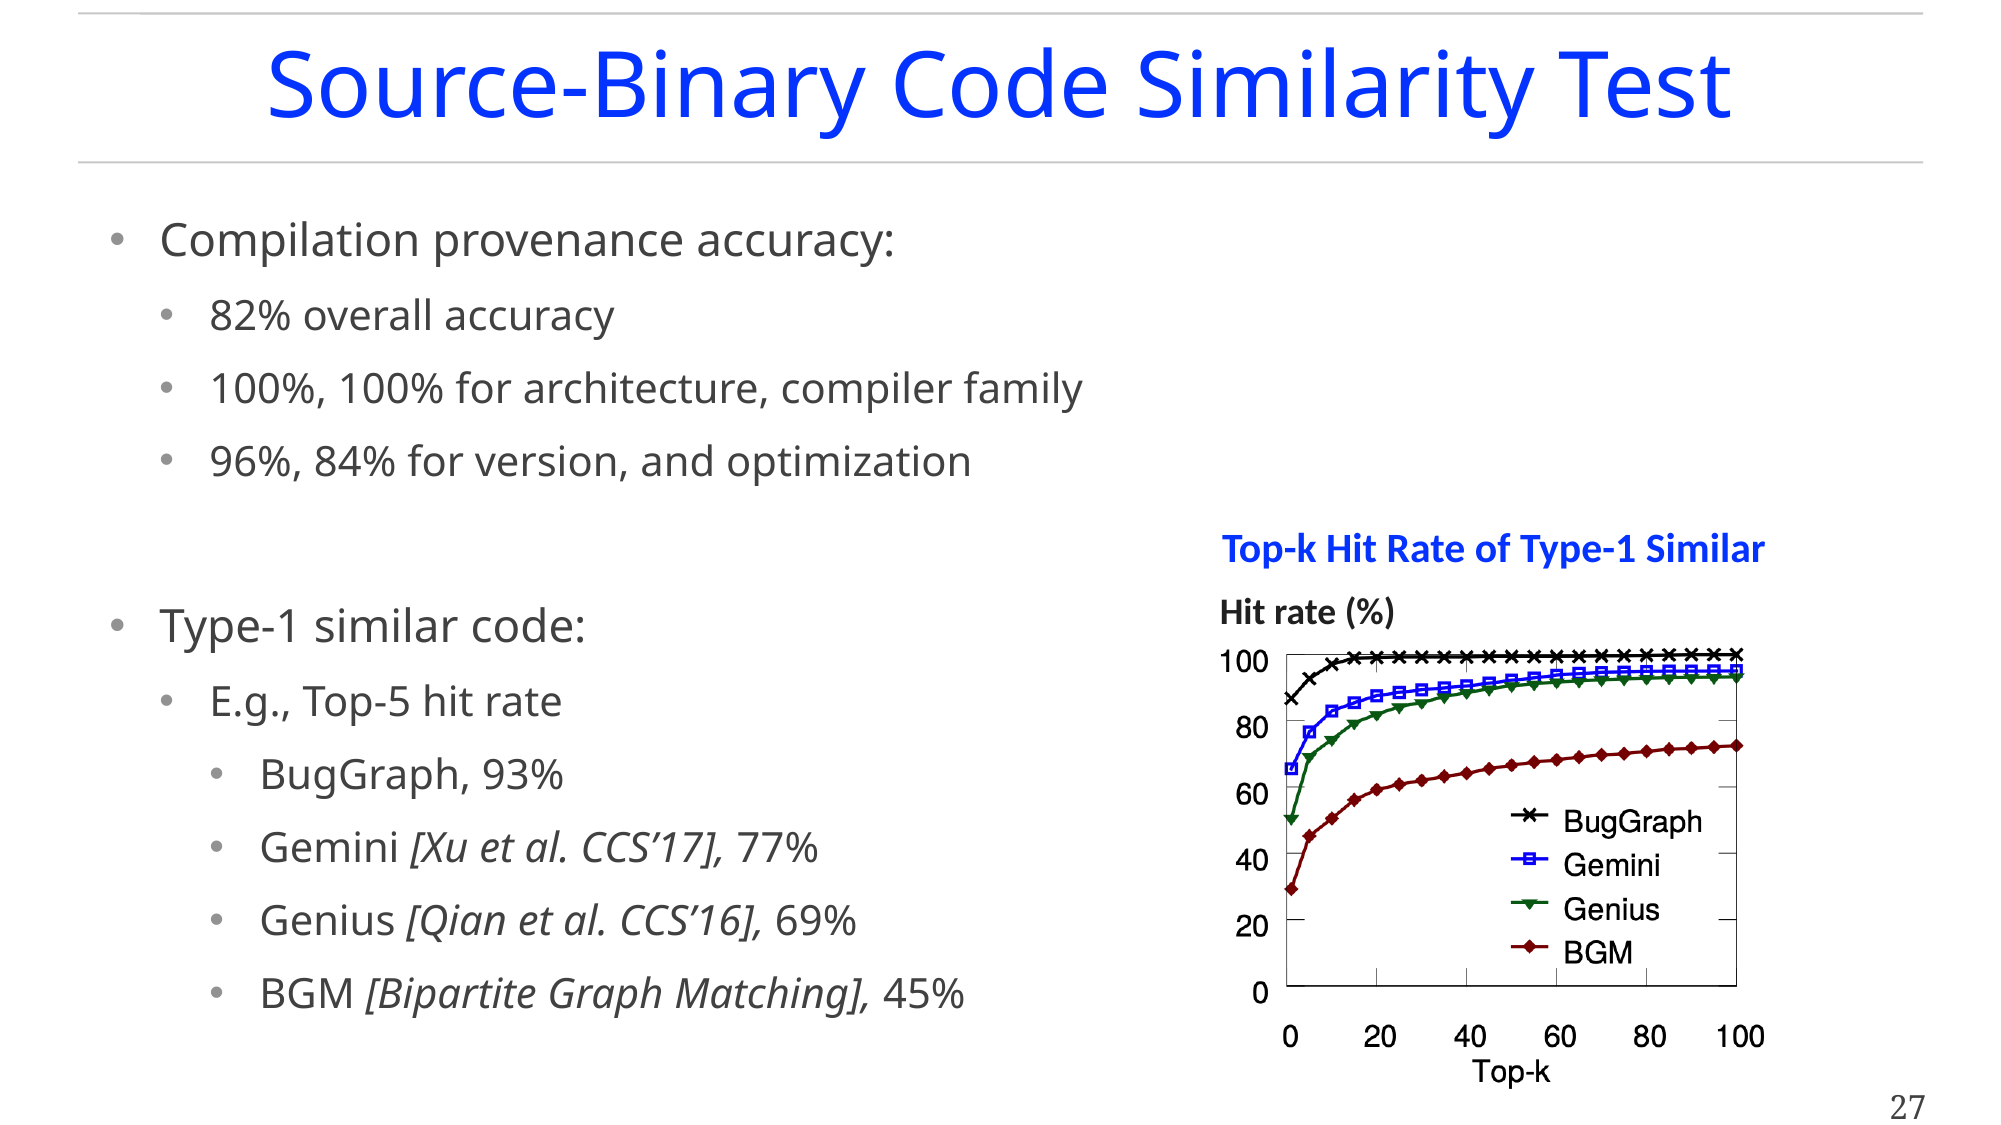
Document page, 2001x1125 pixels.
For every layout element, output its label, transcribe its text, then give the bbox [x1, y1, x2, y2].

slide_number 27 [1871, 1078, 1945, 1124]
title Source-Binary Code Similarity Test [77, 19, 1923, 157]
list Compilation provenance accuracy: 82% overall accuracy 100%, 100% for architecture, compiler family 96%, 84% for version, and optimization Type-1 similar code: E.g., Top-5 hit rate BugGraph, 93% Gemini [Xu et al. CCS’17], 77% Genius [Qian et al. CCS’16], 69% BGM [Bipartite Graph Matching], 45% [100, 93, 1143, 1039]
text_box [1151, 512, 1837, 1090]
